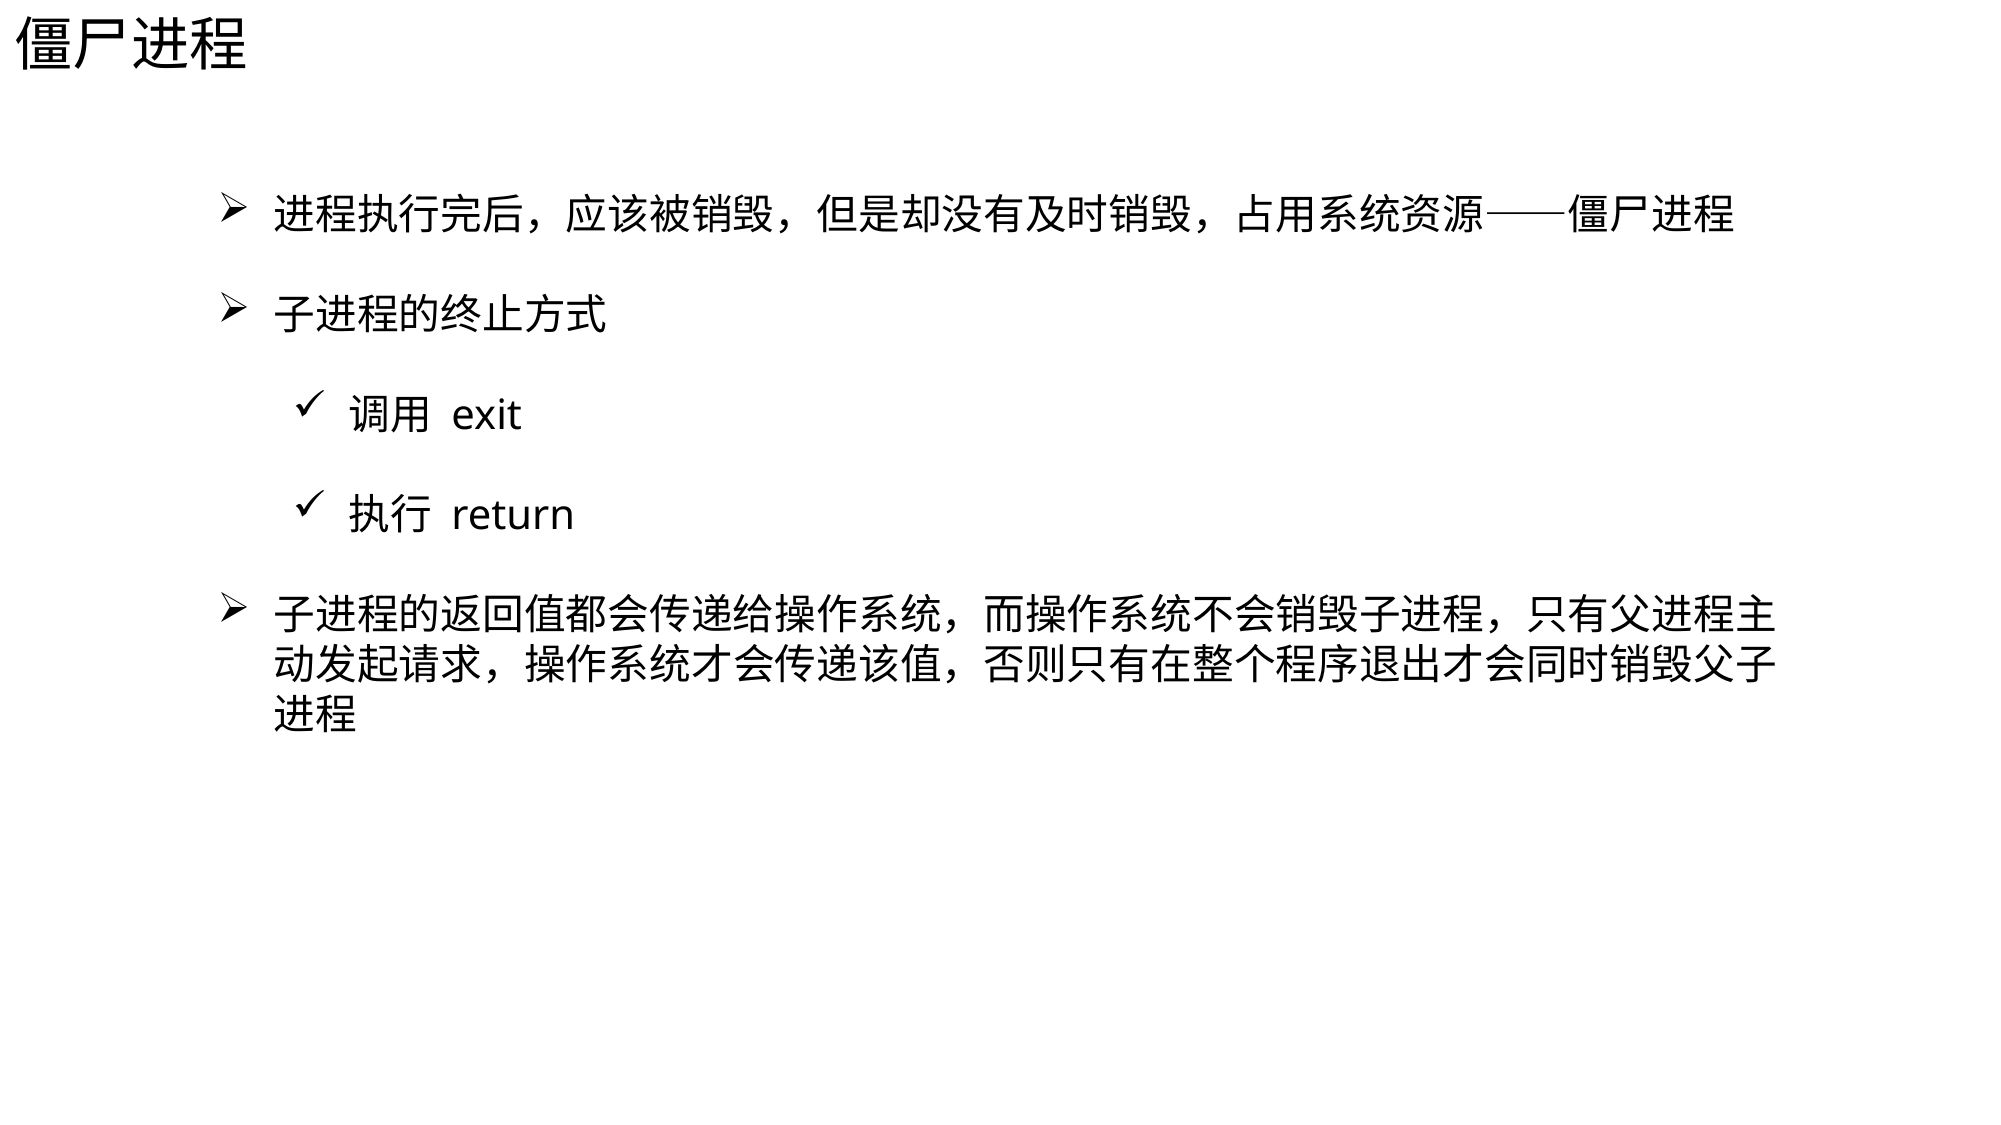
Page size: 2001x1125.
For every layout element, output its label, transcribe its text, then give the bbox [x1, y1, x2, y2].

text_box 僵尸进程 [0, 0, 688, 85]
text_box 进程执行完后，应该被销毁，但是却没有及时销毁，占用系统资源——僵尸进程 子进程的终止方式 调用 exit 执行 return 子进程的返回值都会传递给操作系统，而操作系统不会销毁子进程，只有父进程主动发起请求，操作系统才会传递该值，否则只有在整个程序退出才会同时销毁父子进程 [202, 180, 1792, 746]
